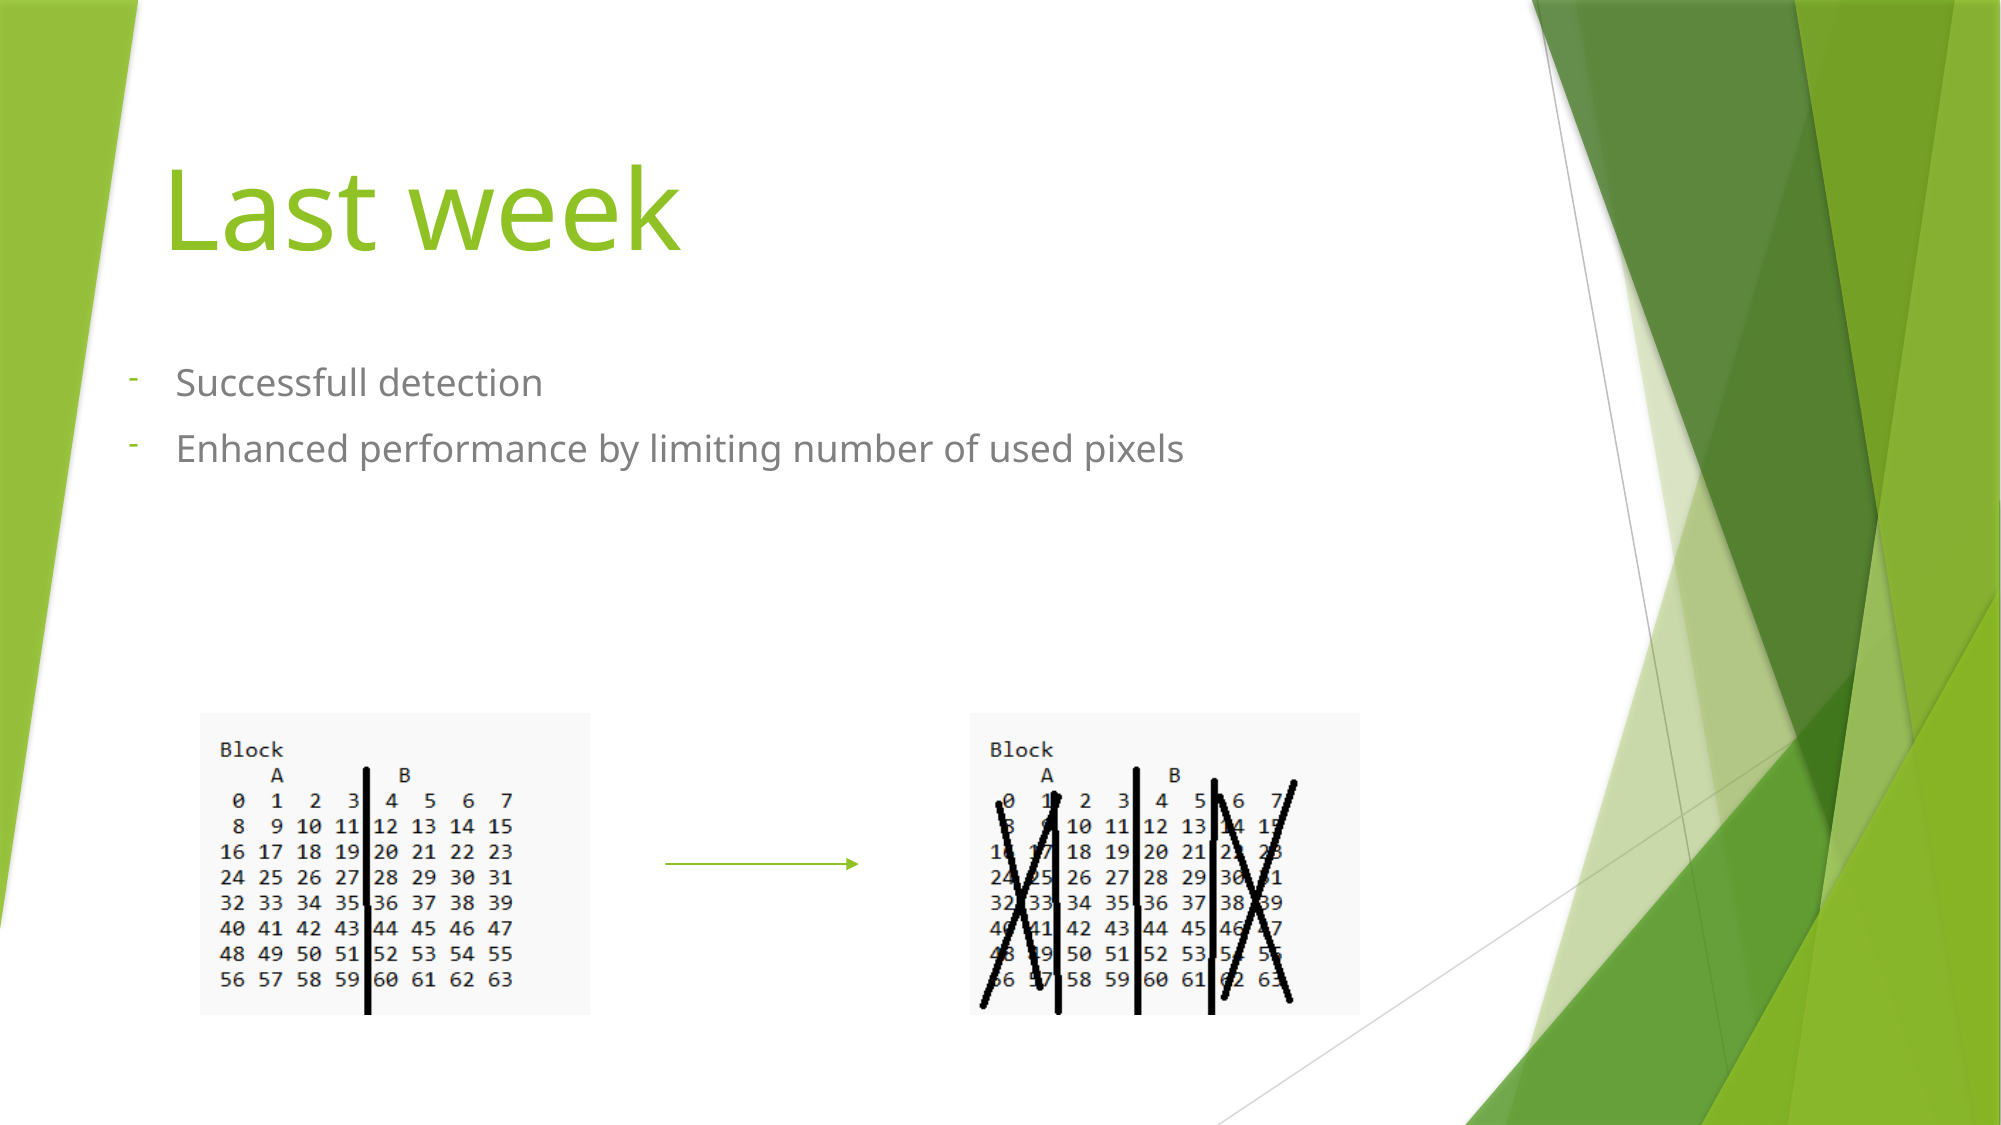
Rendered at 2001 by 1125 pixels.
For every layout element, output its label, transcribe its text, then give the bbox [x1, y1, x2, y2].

title Last week [146, 10, 1421, 281]
picture [199, 712, 591, 1016]
picture [969, 712, 1360, 1016]
subtitle Successfull detection Enhanced performance by limiting number of used pixels [113, 351, 1388, 532]
